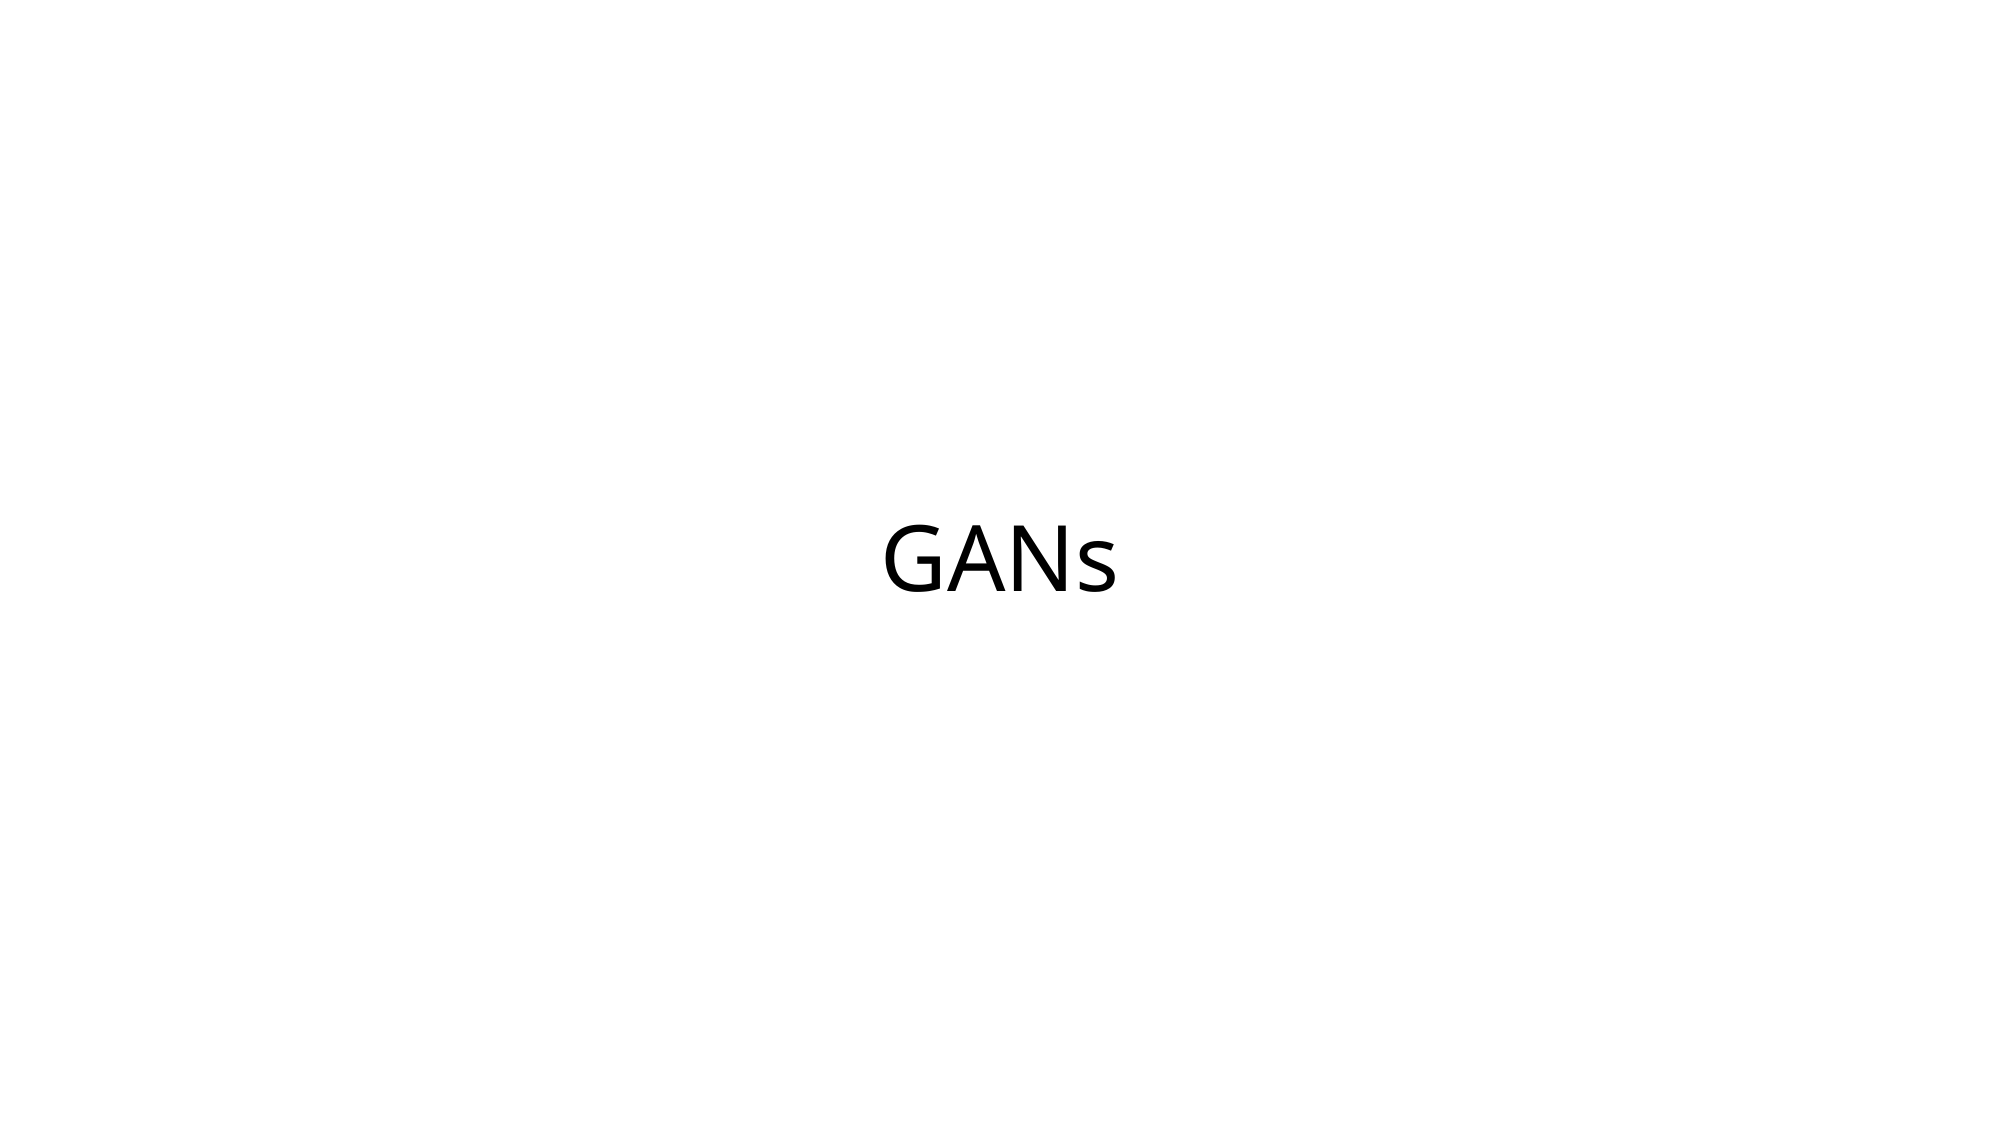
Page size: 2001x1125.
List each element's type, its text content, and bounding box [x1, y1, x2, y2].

text_box GANs [0, 505, 2000, 620]
